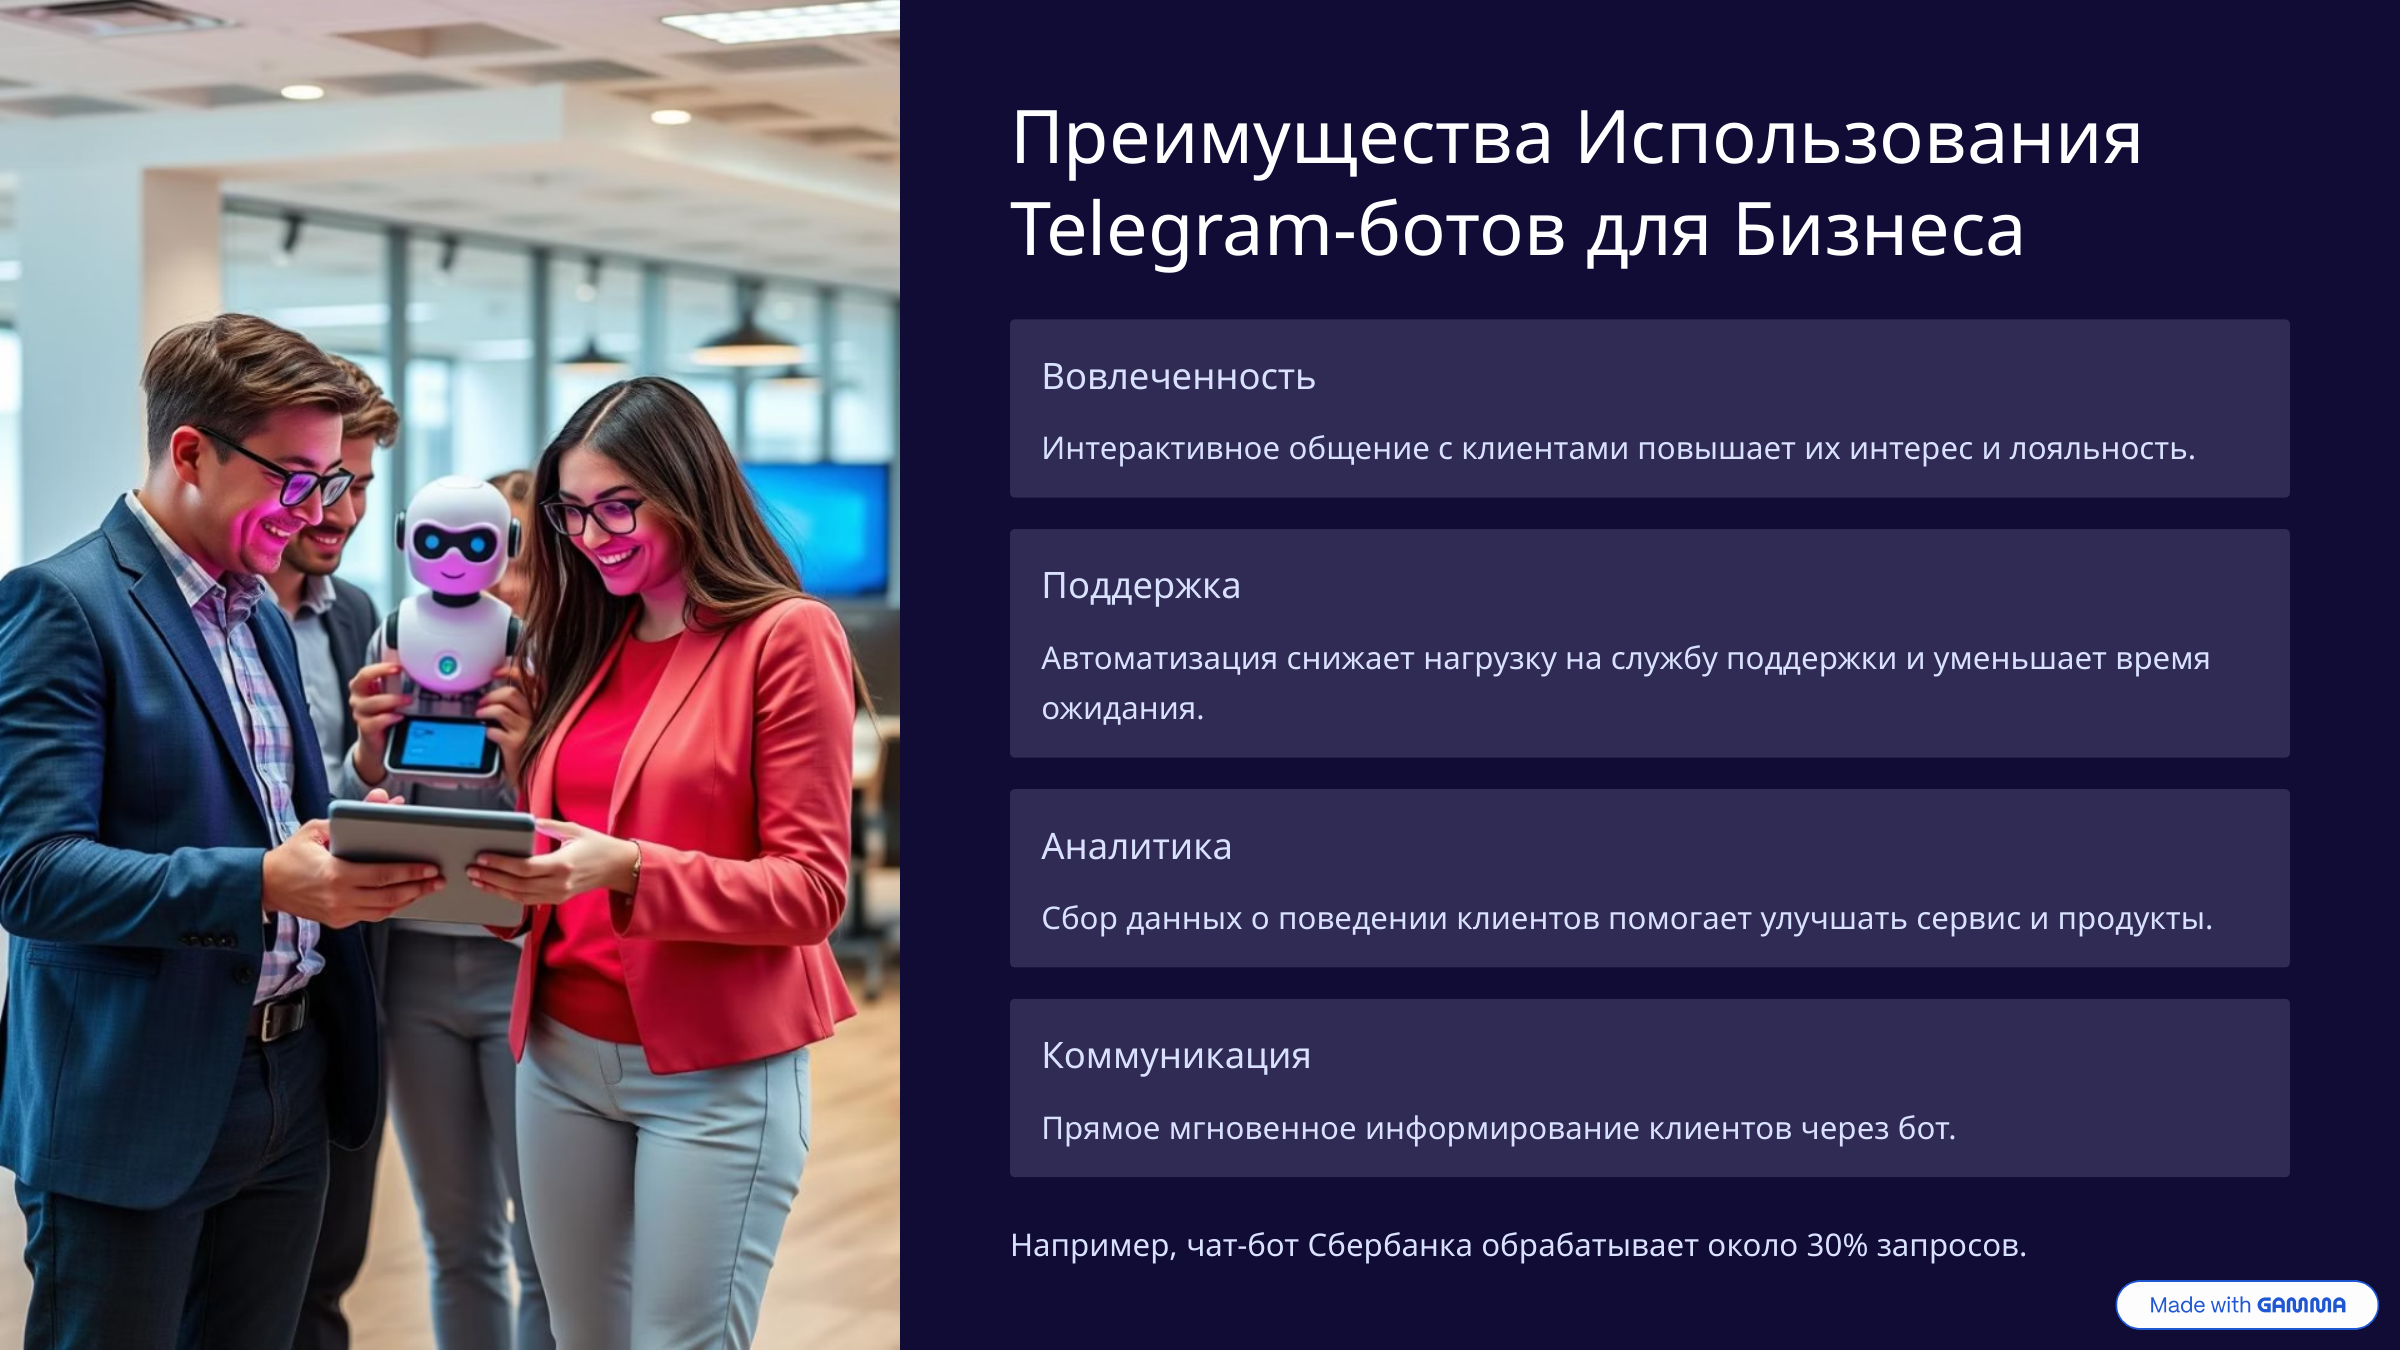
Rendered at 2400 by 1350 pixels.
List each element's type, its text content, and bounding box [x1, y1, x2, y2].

text_box [1010, 789, 2290, 968]
text_box Вовлеченность [1041, 350, 1412, 397]
picture [0, 0, 900, 1350]
text_box Преимущества Использования Telegram-ботов для Бизнеса [1010, 87, 2290, 273]
text_box [1010, 319, 2290, 498]
text_box [1010, 529, 2290, 758]
text_box Автоматизация снижает нагрузку на службу поддержки и уменьшает время ожидания. [1041, 625, 2259, 727]
text_box Коммуникация [1041, 1030, 1412, 1077]
text_box Сбор данных о поведении клиентов помогает улучшать сервис и продукты. [1041, 885, 2259, 936]
text_box Аналитика [1041, 820, 1412, 867]
text_box Интерактивное общение с клиентами повышает их интерес и лояльность. [1041, 415, 2259, 467]
text_box Поддержка [1041, 560, 1412, 607]
text_box Прямое мгновенное информирование клиентов через бот. [1041, 1095, 2259, 1146]
picture [2106, 1271, 2389, 1339]
text_box [1010, 998, 2290, 1178]
text_box Например, чат-бот Сбербанка обрабатывает около 30% запросов. [1010, 1212, 2290, 1263]
